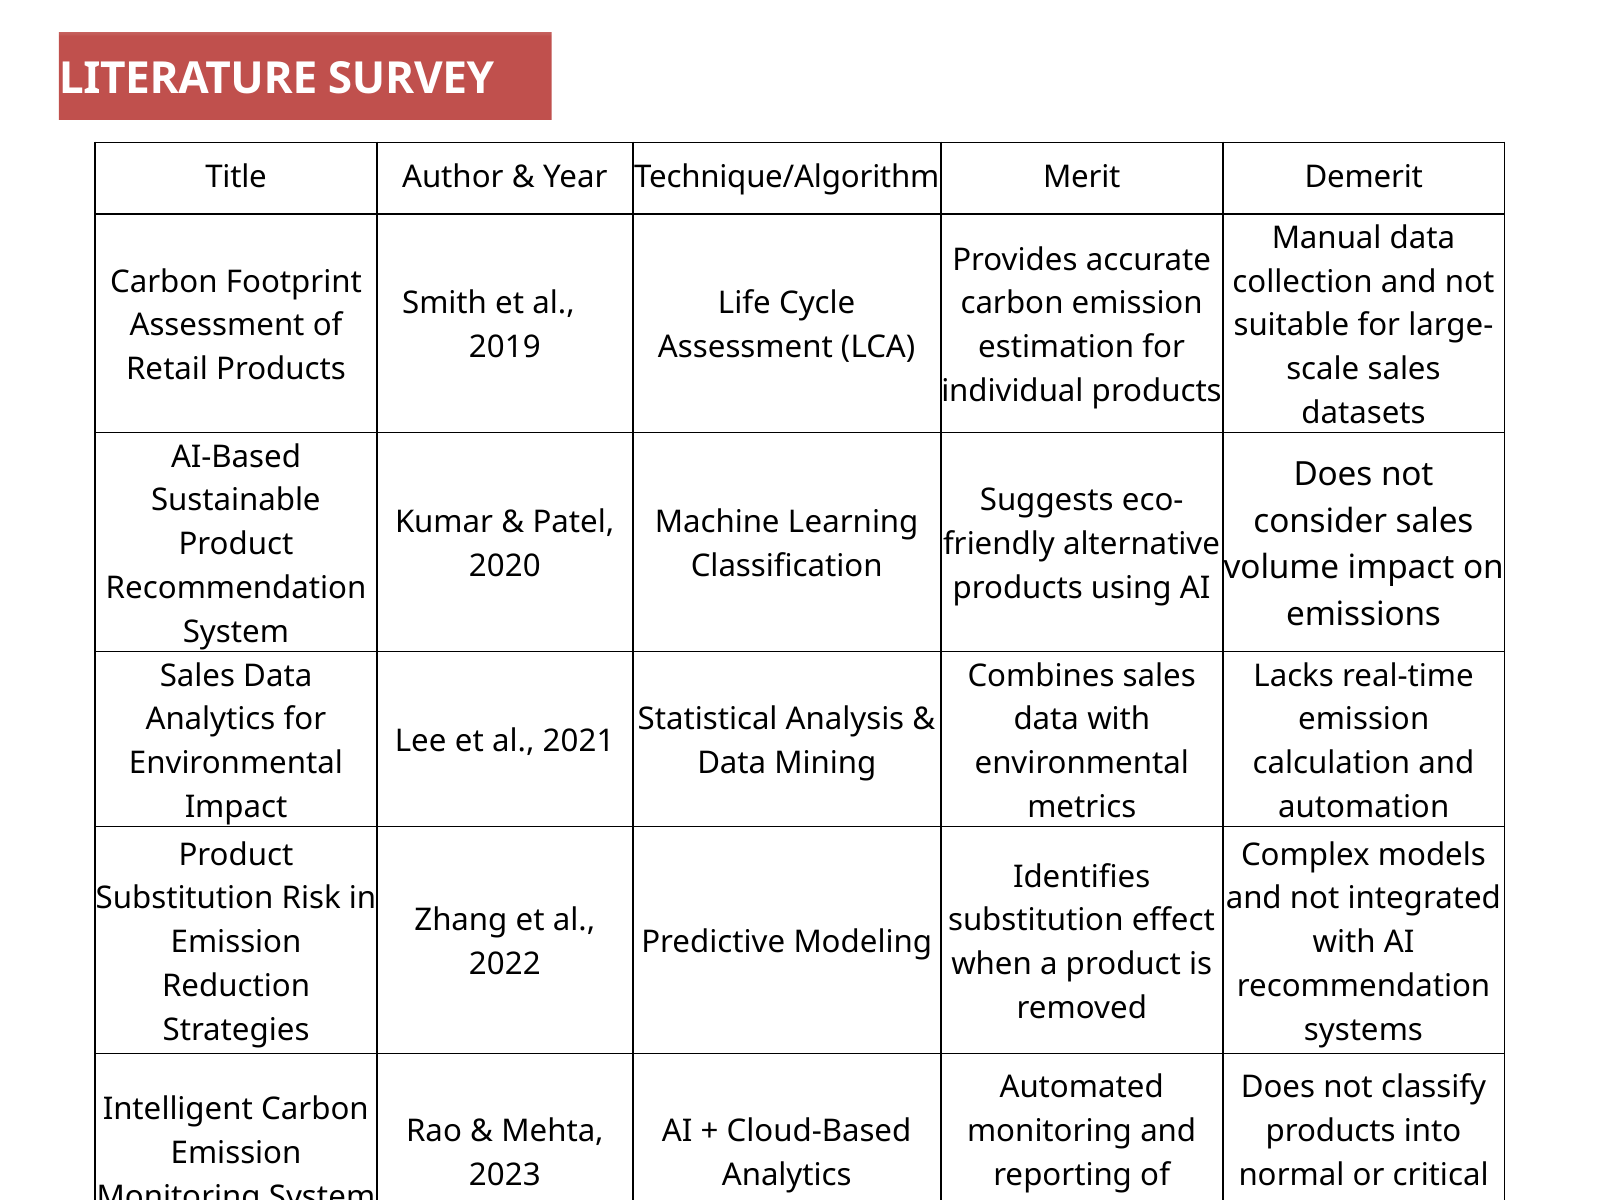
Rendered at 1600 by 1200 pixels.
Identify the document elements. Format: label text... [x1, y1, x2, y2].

table_cell Automated monitoring and reporting of emissions [942, 1054, 1222, 1200]
table_cell Carbon Footprint Assessment of Retail Products [96, 215, 376, 432]
table_cell Manual data collection and not suitable for large-scale sales datasets [1224, 215, 1504, 432]
table_cell Zhang et al., 2022 [378, 827, 632, 1053]
table_cell Does not consider sales volume impact on emissions [1224, 433, 1504, 651]
table_cell Product Substitution Risk in Emission Reduction Strategies [96, 827, 376, 1053]
table_cell Rao & Mehta, 2023 [378, 1054, 632, 1200]
table_cell Kumar & Patel, 2020 [378, 433, 632, 651]
table_header Title [96, 143, 376, 213]
table_cell Lacks real-time emission calculation and automation [1224, 652, 1504, 826]
text_box [58, 103, 552, 121]
table_cell Life Cycle Assessment (LCA) [634, 215, 940, 432]
table_cell Predictive Modeling [634, 827, 940, 1053]
table_cell Smith et al., 2019 [378, 215, 632, 432]
text_box [58, 32, 552, 49]
table_cell Sales Data Analytics for Environmental Impact [96, 652, 376, 826]
table_cell Provides accurate carbon emission estimation for individual products [942, 215, 1222, 432]
table_cell Intelligent Carbon Emission Monitoring System [96, 1054, 376, 1200]
table_header Merit [942, 143, 1222, 213]
table_header Technique/Algorithm [634, 143, 940, 213]
text_box LITERATURE SURVEY [58, 49, 729, 103]
table_header Author & Year [378, 143, 632, 213]
table_cell AI + Cloud-Based Analytics [634, 1054, 940, 1200]
table_cell Suggests eco-friendly alternative products using AI [942, 433, 1222, 651]
table_cell Lee et al., 2021 [378, 652, 632, 826]
table_cell Combines sales data with environmental metrics [942, 652, 1222, 826]
table_cell Statistical Analysis & Data Mining [634, 652, 940, 826]
table_cell Machine Learning Classification [634, 433, 940, 651]
table_cell AI-Based Sustainable Product Recommendation System [96, 433, 376, 651]
table_cell Identifies substitution effect when a product is removed [942, 827, 1222, 1053]
table_cell Complex models and not integrated with AI recommendation systems [1224, 827, 1504, 1053]
table_cell Does not classify products into normal or critical emission levels [1224, 1054, 1504, 1200]
table_header Demerit [1224, 143, 1504, 213]
